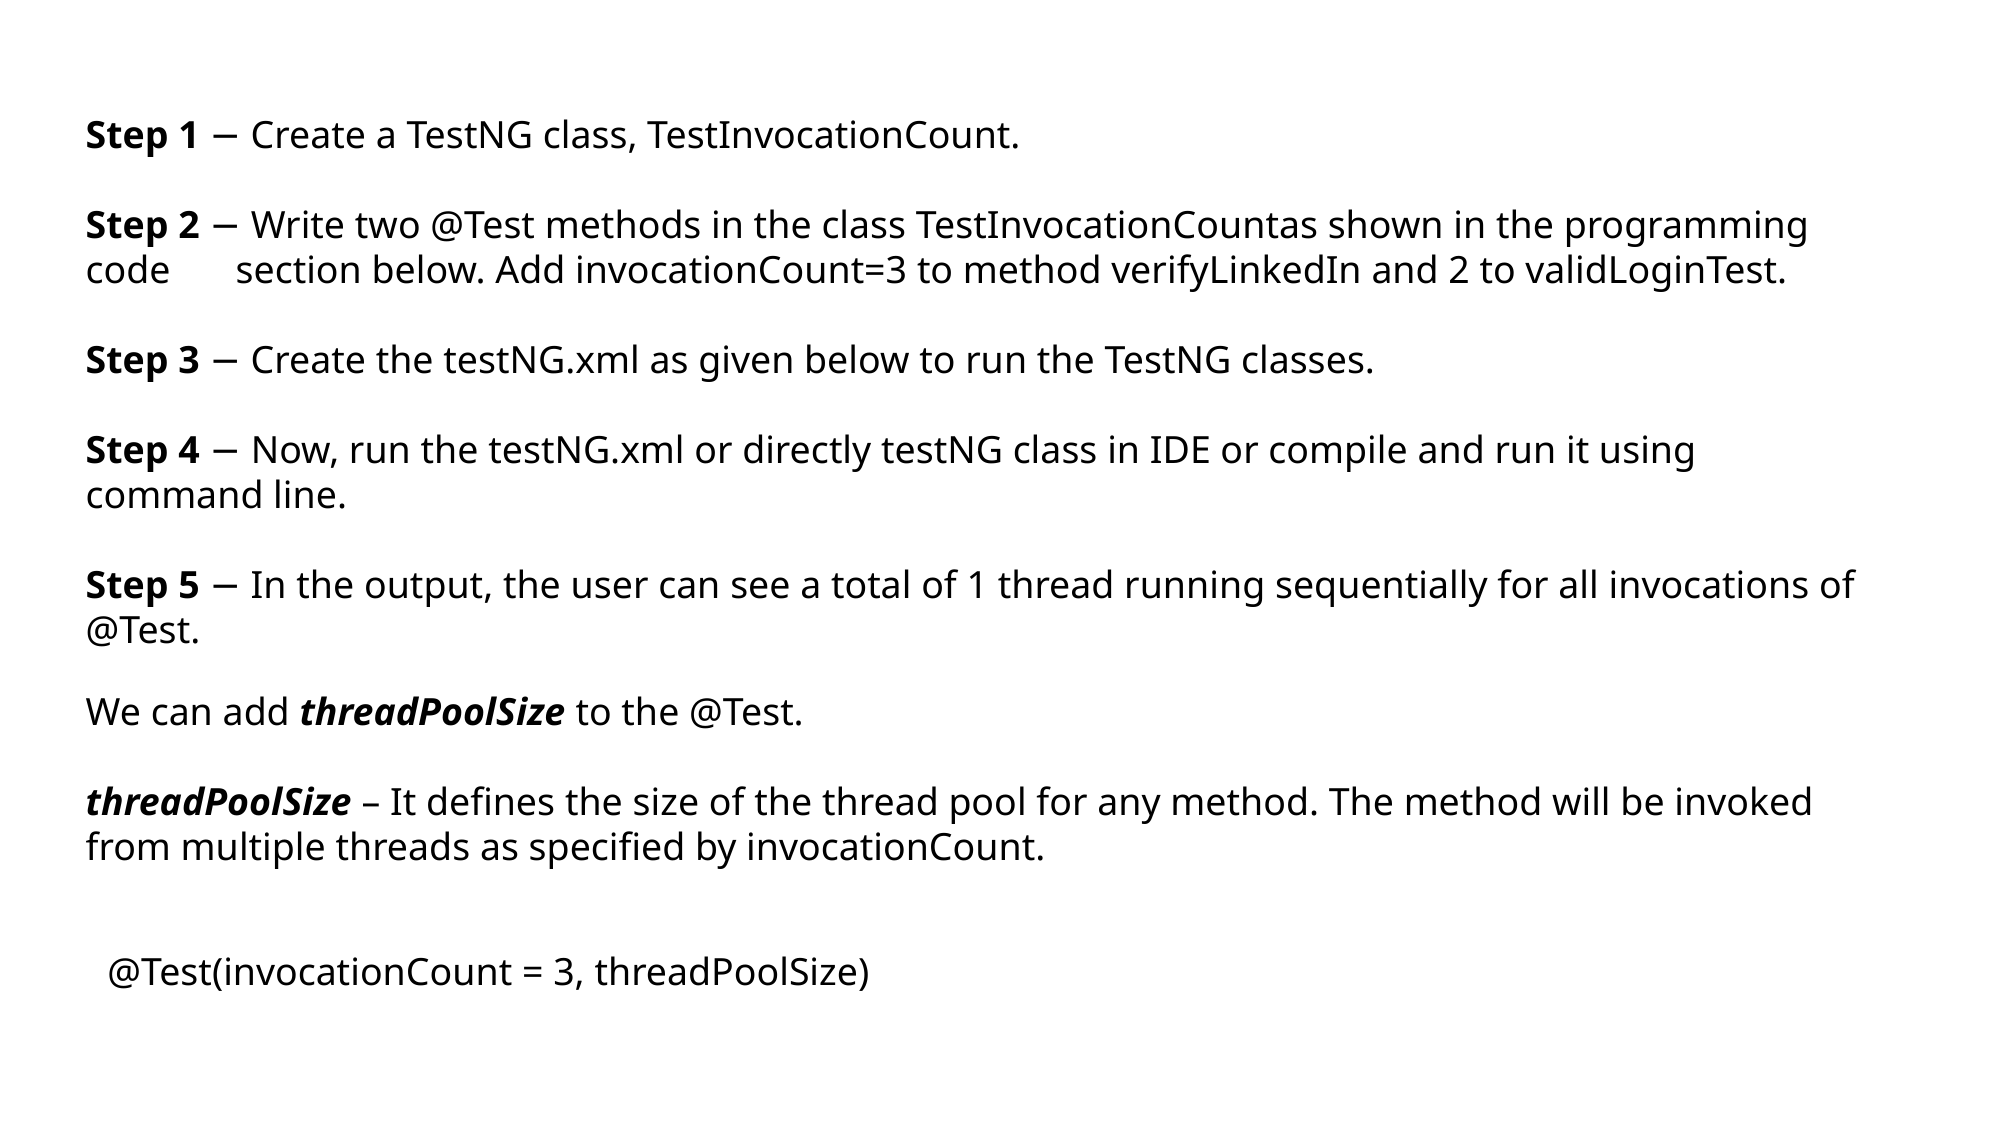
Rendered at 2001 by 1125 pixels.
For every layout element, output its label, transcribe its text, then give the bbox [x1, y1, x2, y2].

text_box We can add threadPoolSize to the @Test. threadPoolSize – It defines the size of the thread pool for any method. The method will be invoked from multiple threads as specified by invocationCount. [70, 680, 1846, 876]
table_header @Test(invocationCount = 3, threadPoolSize) [107, 895, 1151, 985]
text_box Step 1 − Create a TestNG class, TestInvocationCount. Step 2 − Write two @Test methods in the class TestInvocationCountas shown in the programming code section below. Add invocationCount=3 to method verifyLinkedIn and 2 to validLoginTest. Step 3 − Create the testNG.xml as given below to run the TestNG classes. Step 4 − Now, run the testNG.xml or directly testNG class in IDE or compile and run it using command line. Step 5 − In the output, the user can see a total of 1 thread running sequentially for all invocations of @Test. [70, 103, 1896, 748]
